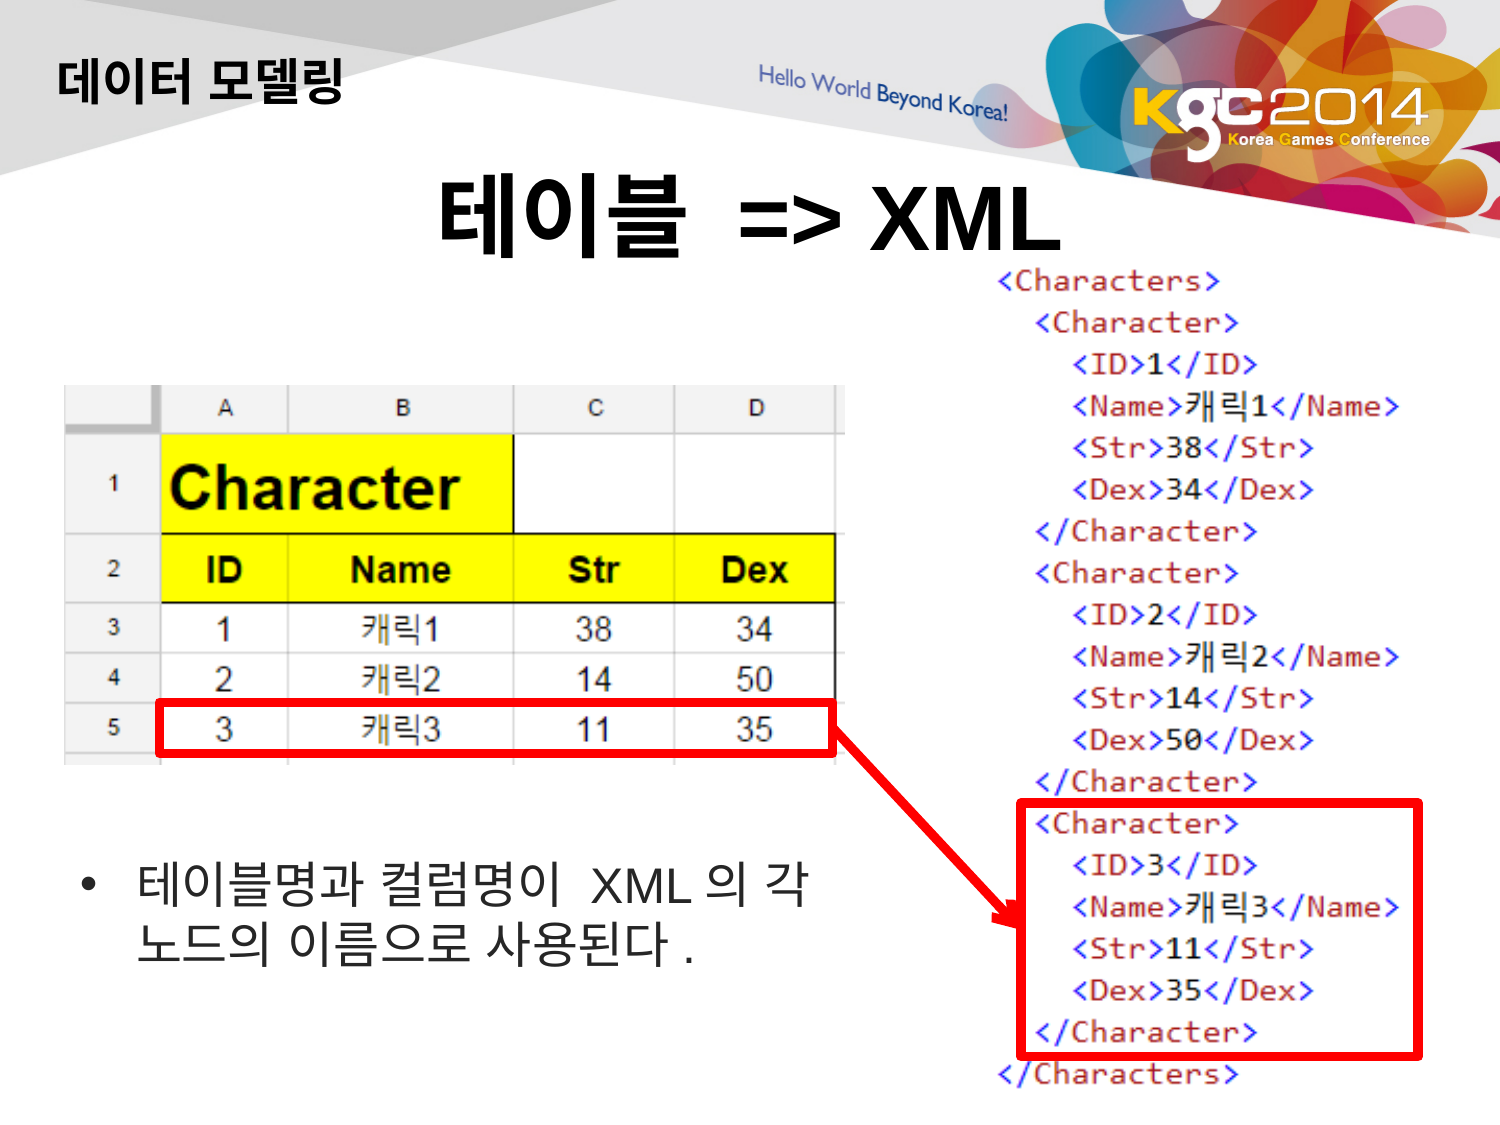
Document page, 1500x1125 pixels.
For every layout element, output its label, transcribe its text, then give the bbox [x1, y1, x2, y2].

list 데이터 모델링 [41, 42, 727, 126]
picture [0, 237, 1500, 1125]
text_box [832, 727, 1022, 930]
picture [0, 0, 1500, 125]
text_box 테이블명과 컬럼명이 XML의 각 노드의 이름으로 사용된다. [64, 845, 844, 988]
title 테이블 => XML [0, 125, 1500, 303]
